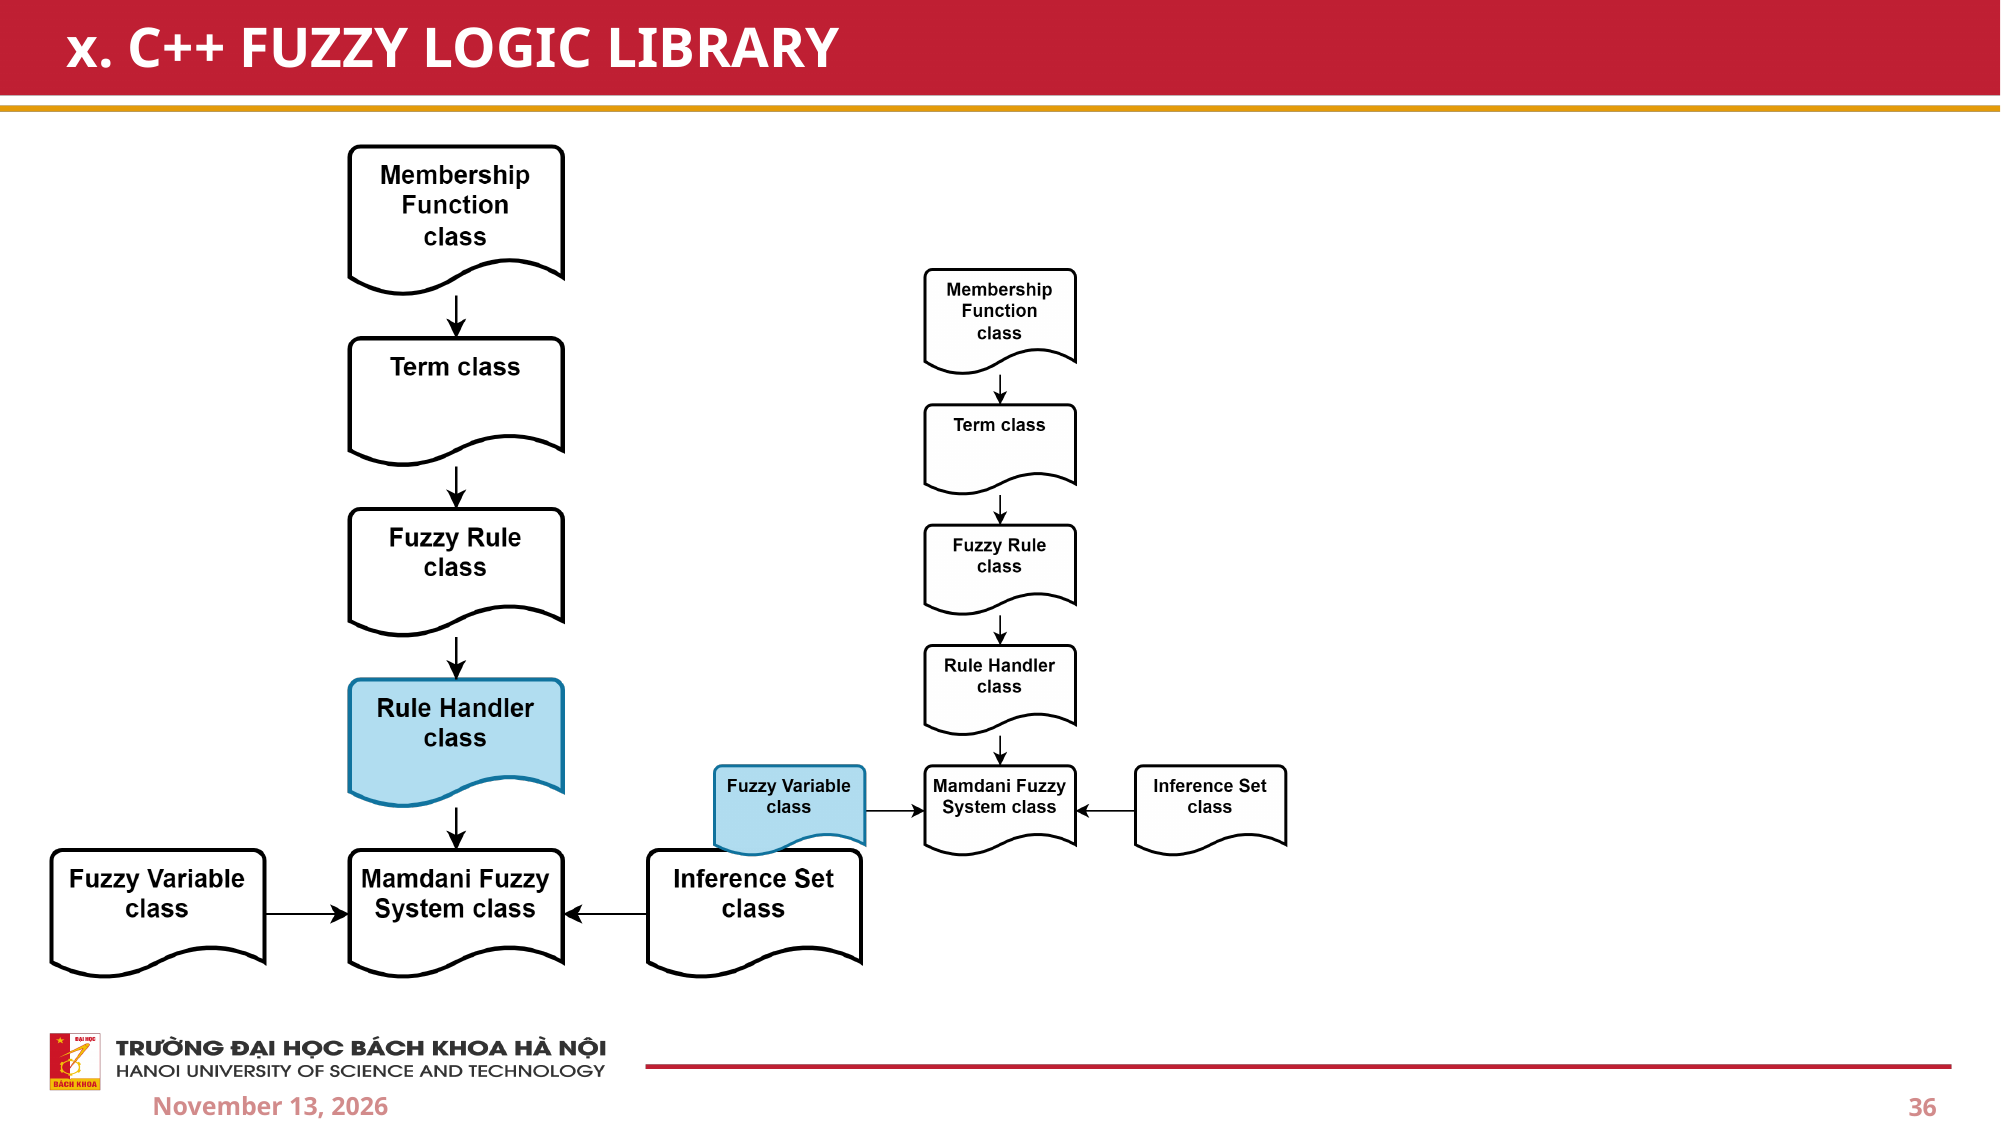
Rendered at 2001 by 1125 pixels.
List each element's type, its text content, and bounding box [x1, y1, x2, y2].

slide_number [137, 1076, 588, 1125]
picture [0, 0, 2001, 1125]
title x. C++ FUZZY LOGIC LIBRARY [51, 12, 1949, 87]
slide_number 36 [1502, 1078, 1953, 1125]
